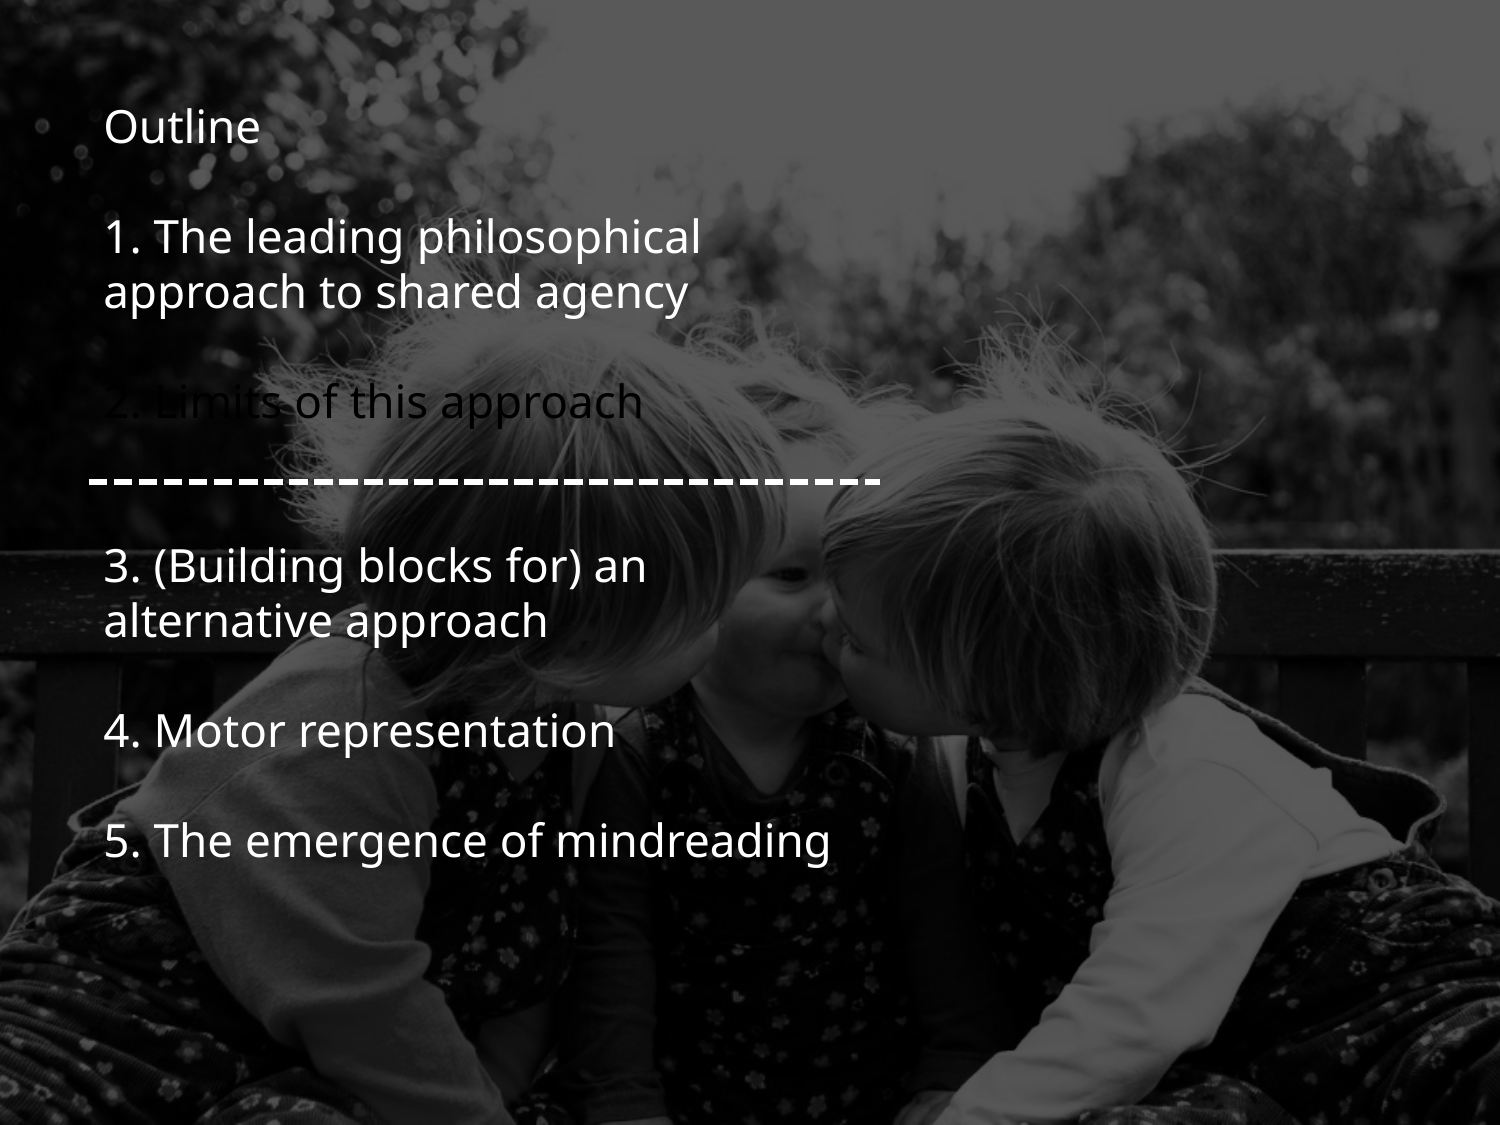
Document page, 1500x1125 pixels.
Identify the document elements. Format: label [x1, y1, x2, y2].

text_box [0, 0, 1500, 1125]
